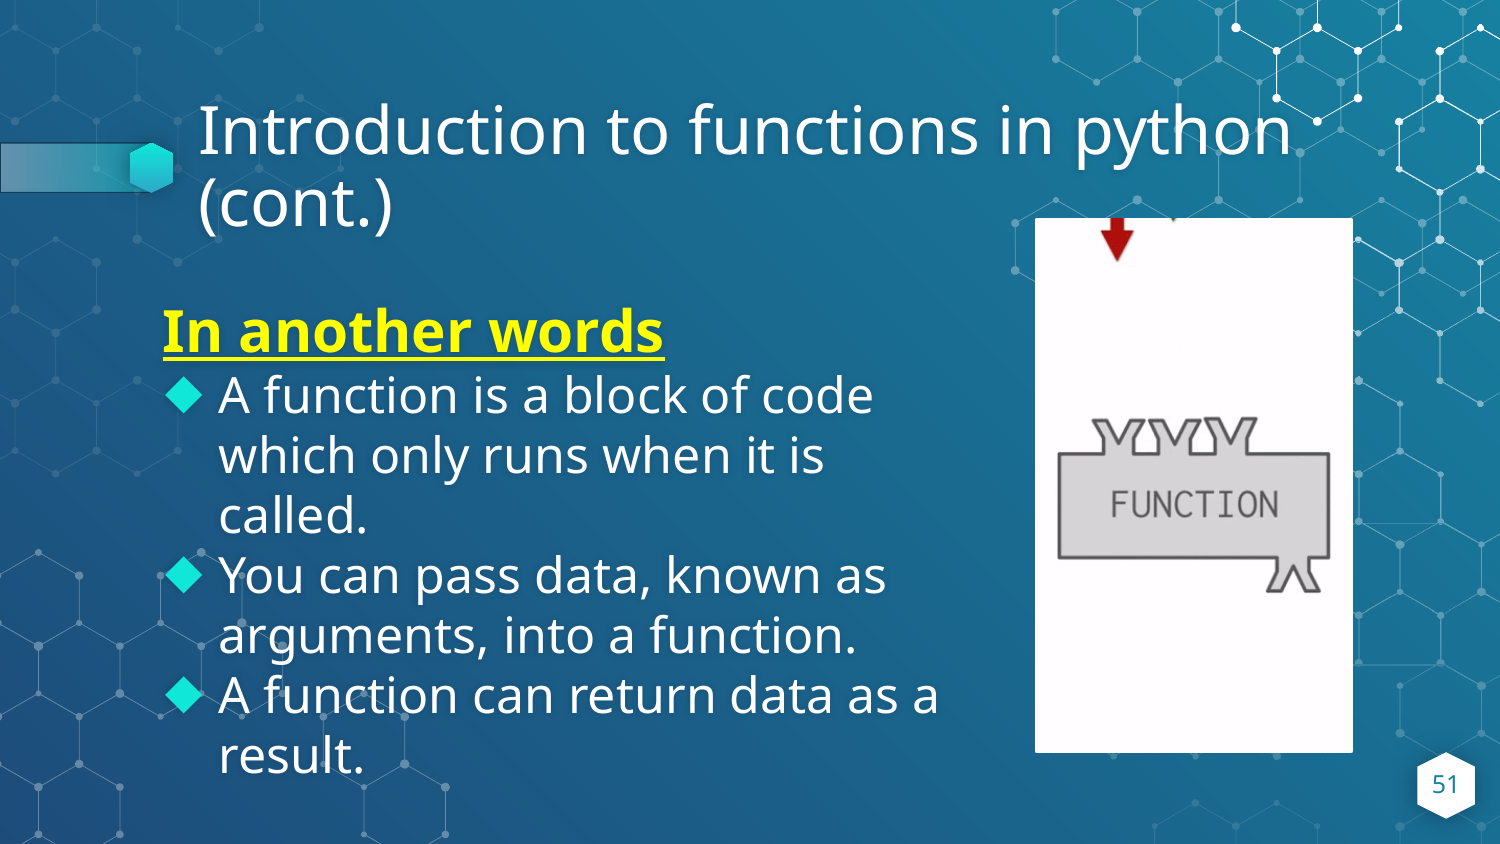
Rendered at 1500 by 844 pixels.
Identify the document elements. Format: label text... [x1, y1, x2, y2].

picture [1035, 218, 1353, 753]
title Introduction to functions in python (cont.) [198, 140, 1302, 198]
list In another words A function is a block of code which only runs when it is called. You can pass data, known as arguments, into a function. A function can return data as a result. [143, 293, 961, 735]
slide_number 51 [1417, 752, 1475, 819]
